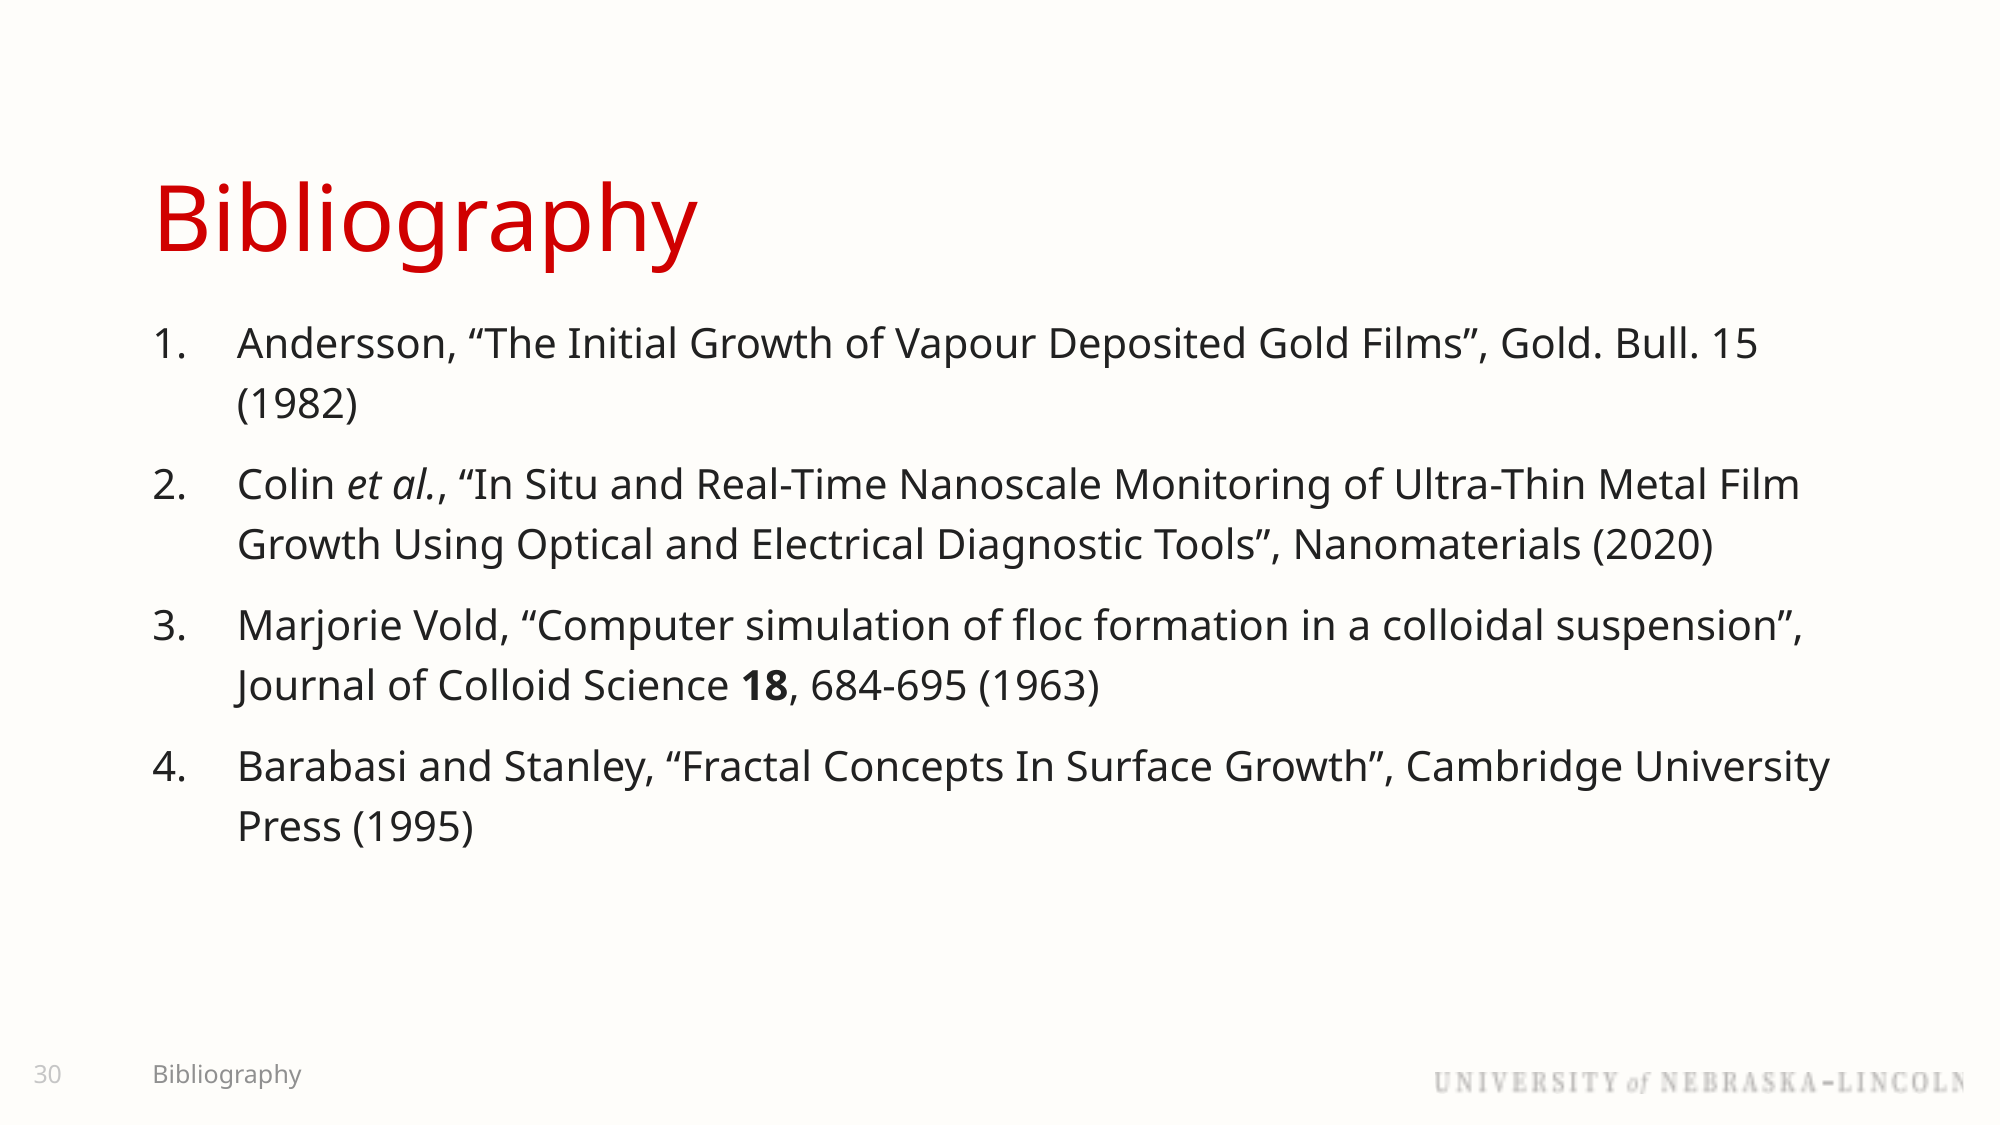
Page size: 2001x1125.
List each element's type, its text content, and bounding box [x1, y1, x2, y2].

title Bibliography [137, 59, 1863, 278]
list Andersson, “The Initial Growth of Vapour Deposited Gold Films”, Gold. Bull. 15 (1982) Colin et al., “In Situ and Real-Time Nanoscale Monitoring of Ultra-Thin Metal Film Growth Using Optical and Electrical Diagnostic Tools”, Nanomaterials (2020) Marjorie Vold, “Computer simulation of floc formation in a colloidal suspension”, Journal of Colloid Science 18, 684-695 (1963) Barabasi and Stanley, “Fractal Concepts In Surface Growth”, Cambridge University Press (1995) [137, 299, 1863, 1014]
list Bibliography [138, 1045, 1421, 1106]
slide_number 30 [18, 1045, 138, 1106]
